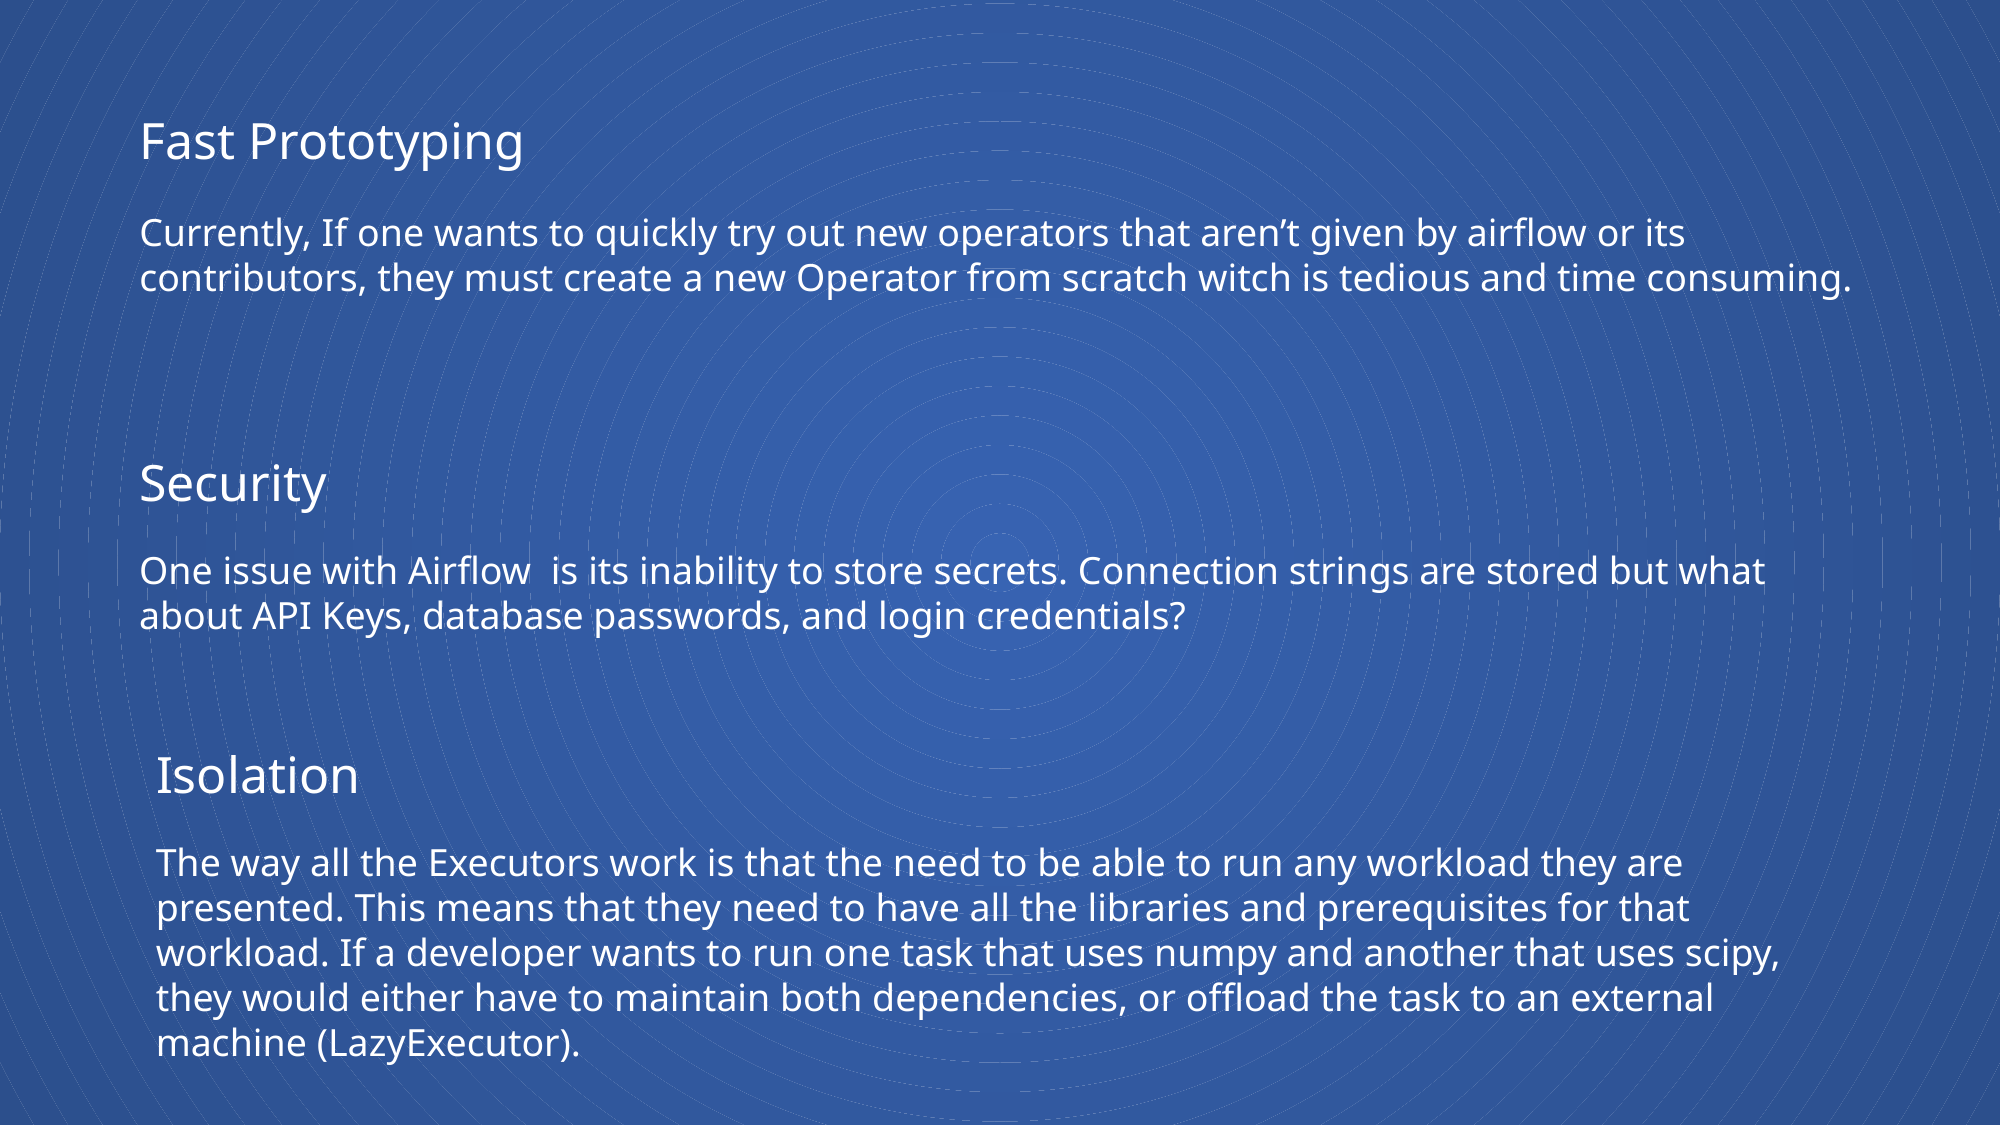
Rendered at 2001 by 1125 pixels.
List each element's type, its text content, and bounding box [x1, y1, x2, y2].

text_box Security [124, 441, 667, 520]
text_box Fast Prototyping [124, 98, 667, 178]
text_box Isolation [141, 733, 406, 813]
text_box Currently, If one wants to quickly try out new operators that aren’t given by airflow or its contributors, they must create a new Operator from scratch witch is tedious and time consuming. [124, 201, 1876, 307]
text_box One issue with Airflow is its inability to store secrets. Connection strings are stored but what about API Keys, database passwords, and login credentials? [124, 539, 1849, 644]
text_box The way all the Executors work is that the need to be able to run any workload they are presented. This means that they need to have all the libraries and prerequisites for that workload. If a developer wants to run one task that uses numpy and another that uses scipy, they would either have to maintain both dependencies, or offload the task to an external machine (LazyExecutor). [141, 831, 1806, 1072]
